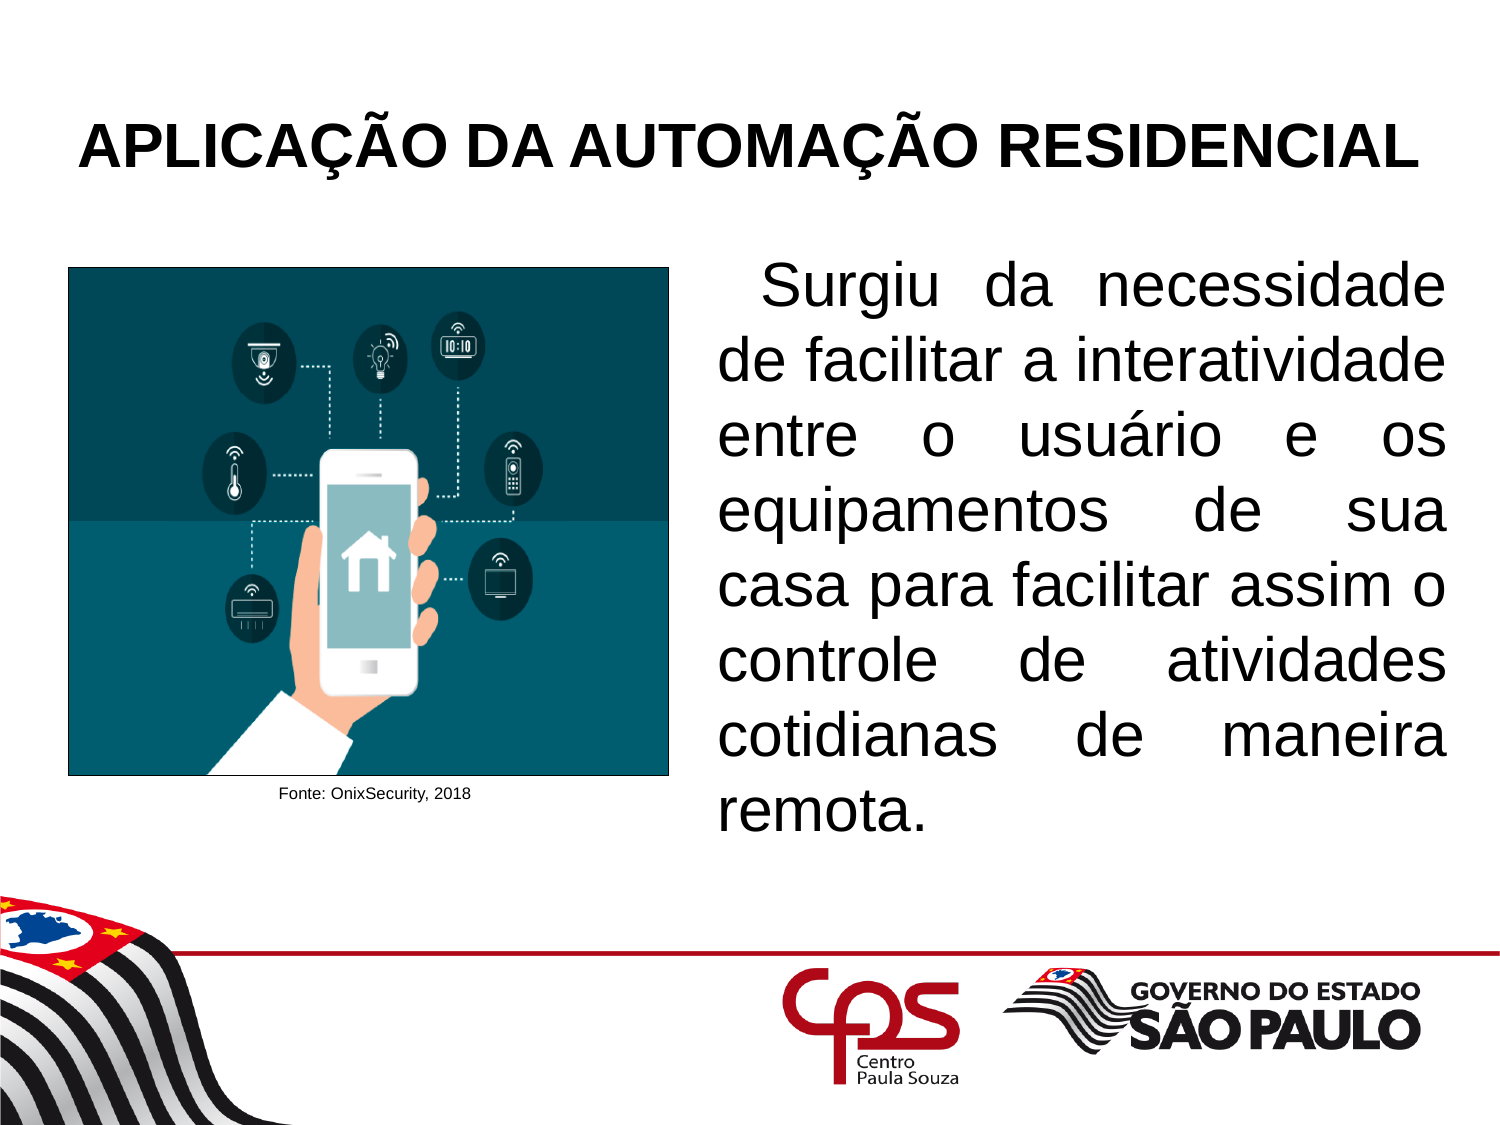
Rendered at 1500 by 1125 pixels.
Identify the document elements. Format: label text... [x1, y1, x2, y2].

text_box Fonte: OnixSecurity, 2018 [264, 775, 702, 810]
title APLICAÇÃO DA AUTOMAÇÃO RESIDENCIAL [37, 49, 1463, 237]
picture [67, 266, 669, 776]
text_box Surgiu da necessidade de facilitar a interatividade entre o usuário e os equipamentos de sua casa para facilitar assim o controle de atividades cotidianas de maneira remota. [702, 236, 1464, 851]
picture [0, 896, 1500, 1125]
